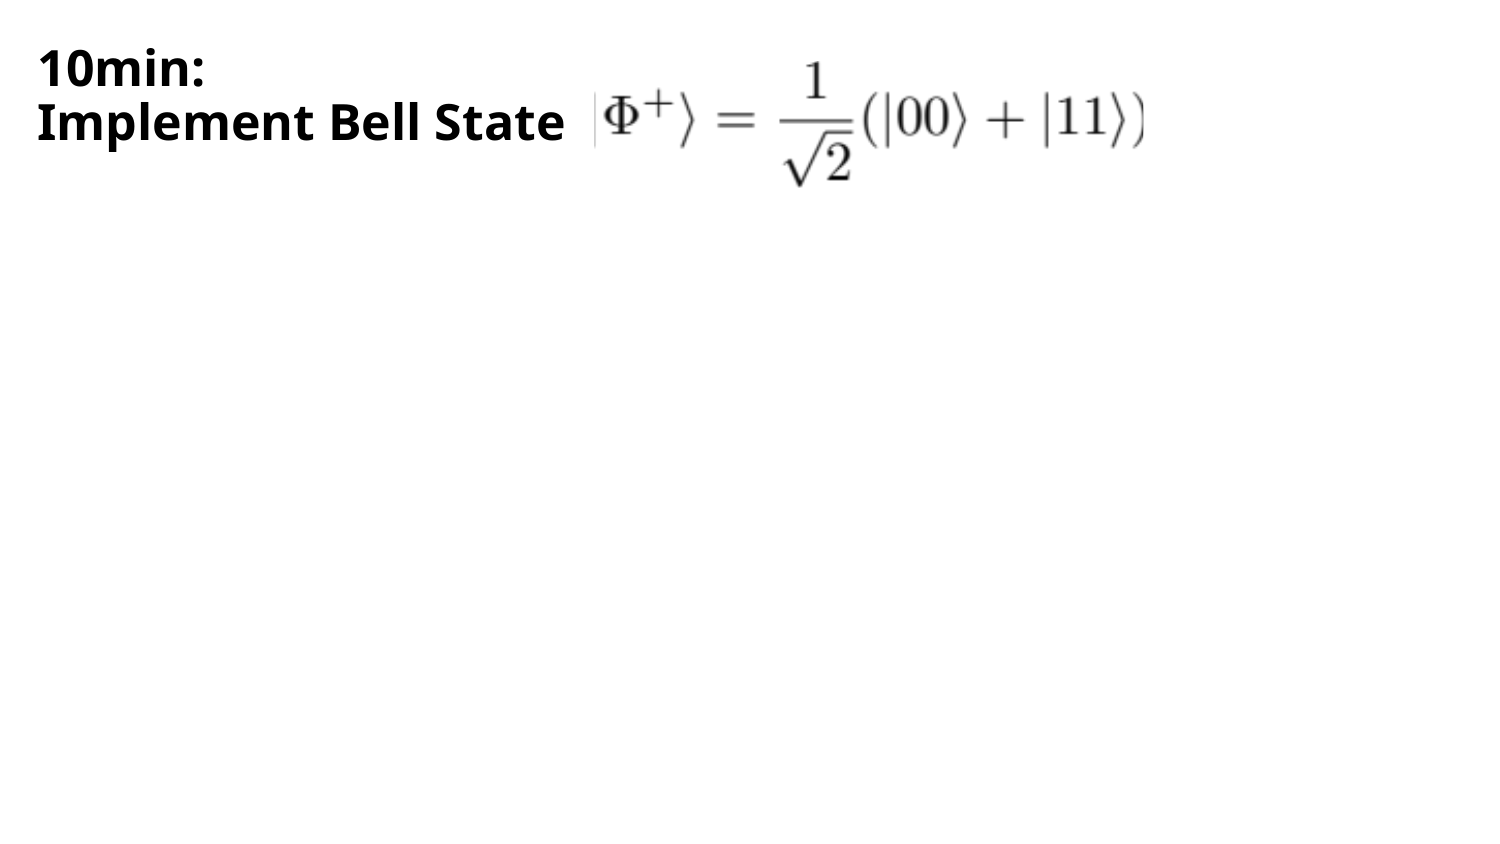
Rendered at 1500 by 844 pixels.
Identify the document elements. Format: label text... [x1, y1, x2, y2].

title 10min: Implement Bell State [37, 43, 1463, 139]
picture [594, 61, 1144, 188]
